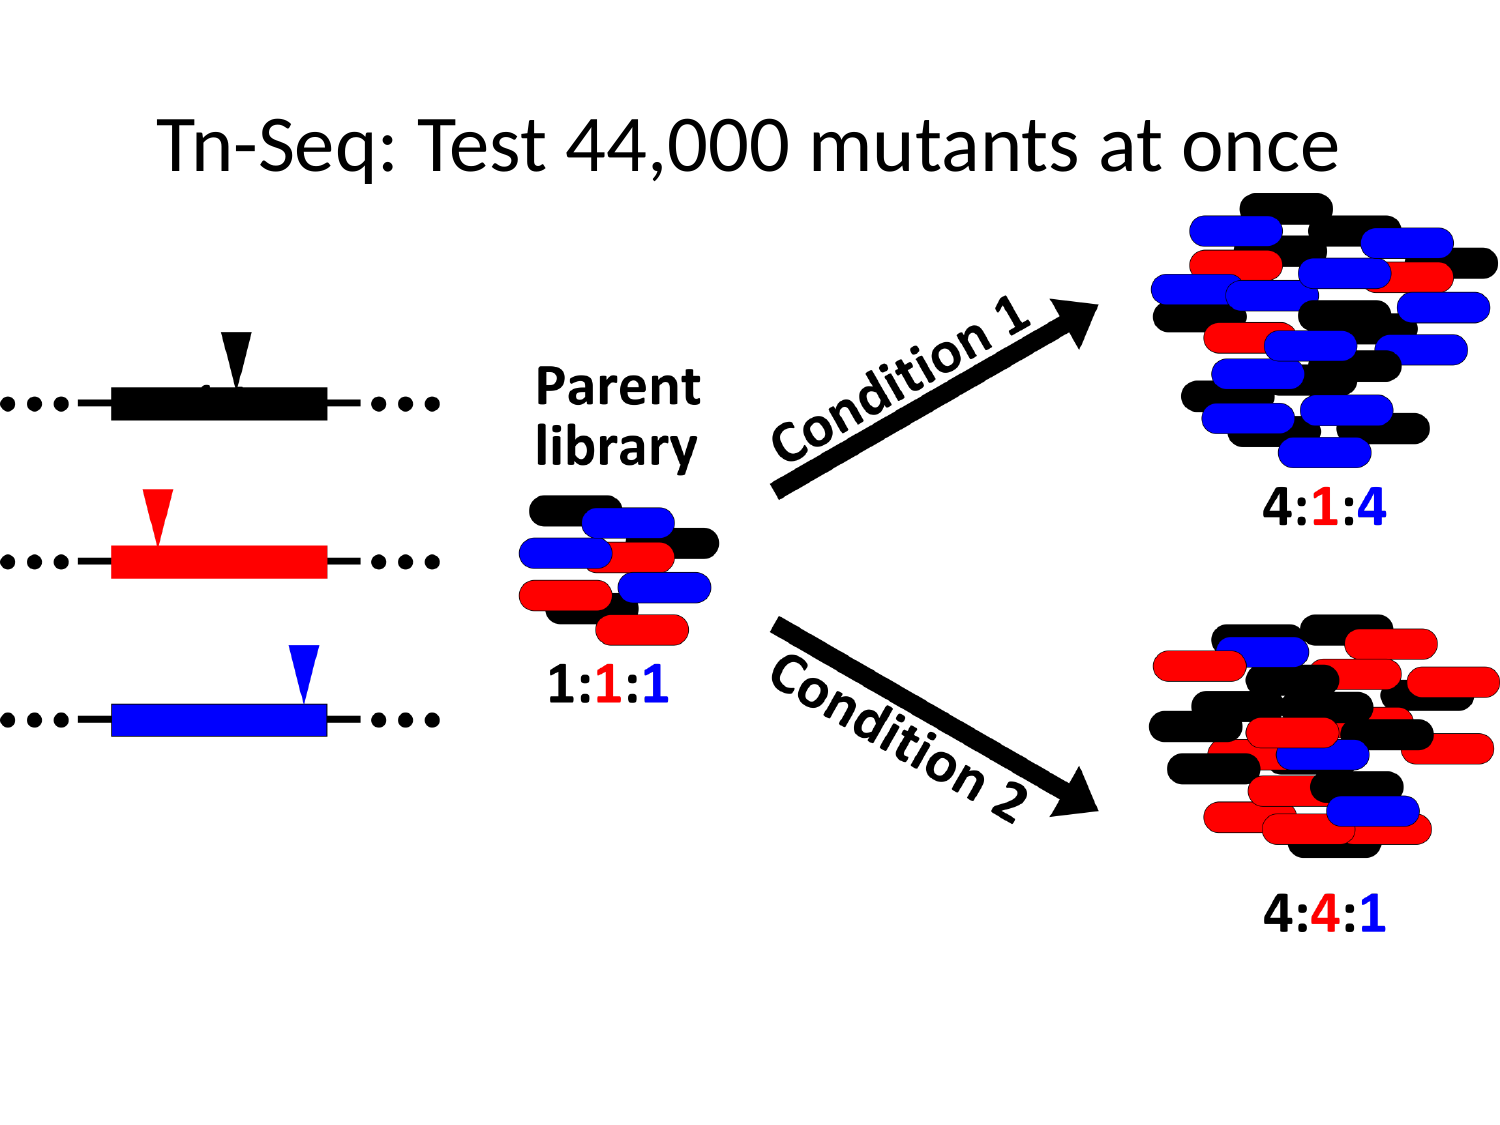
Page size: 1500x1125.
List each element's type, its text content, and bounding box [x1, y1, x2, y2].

picture [0, 192, 1500, 933]
title Tn-Seq: Test 44,000 mutants at once [75, 45, 1425, 191]
